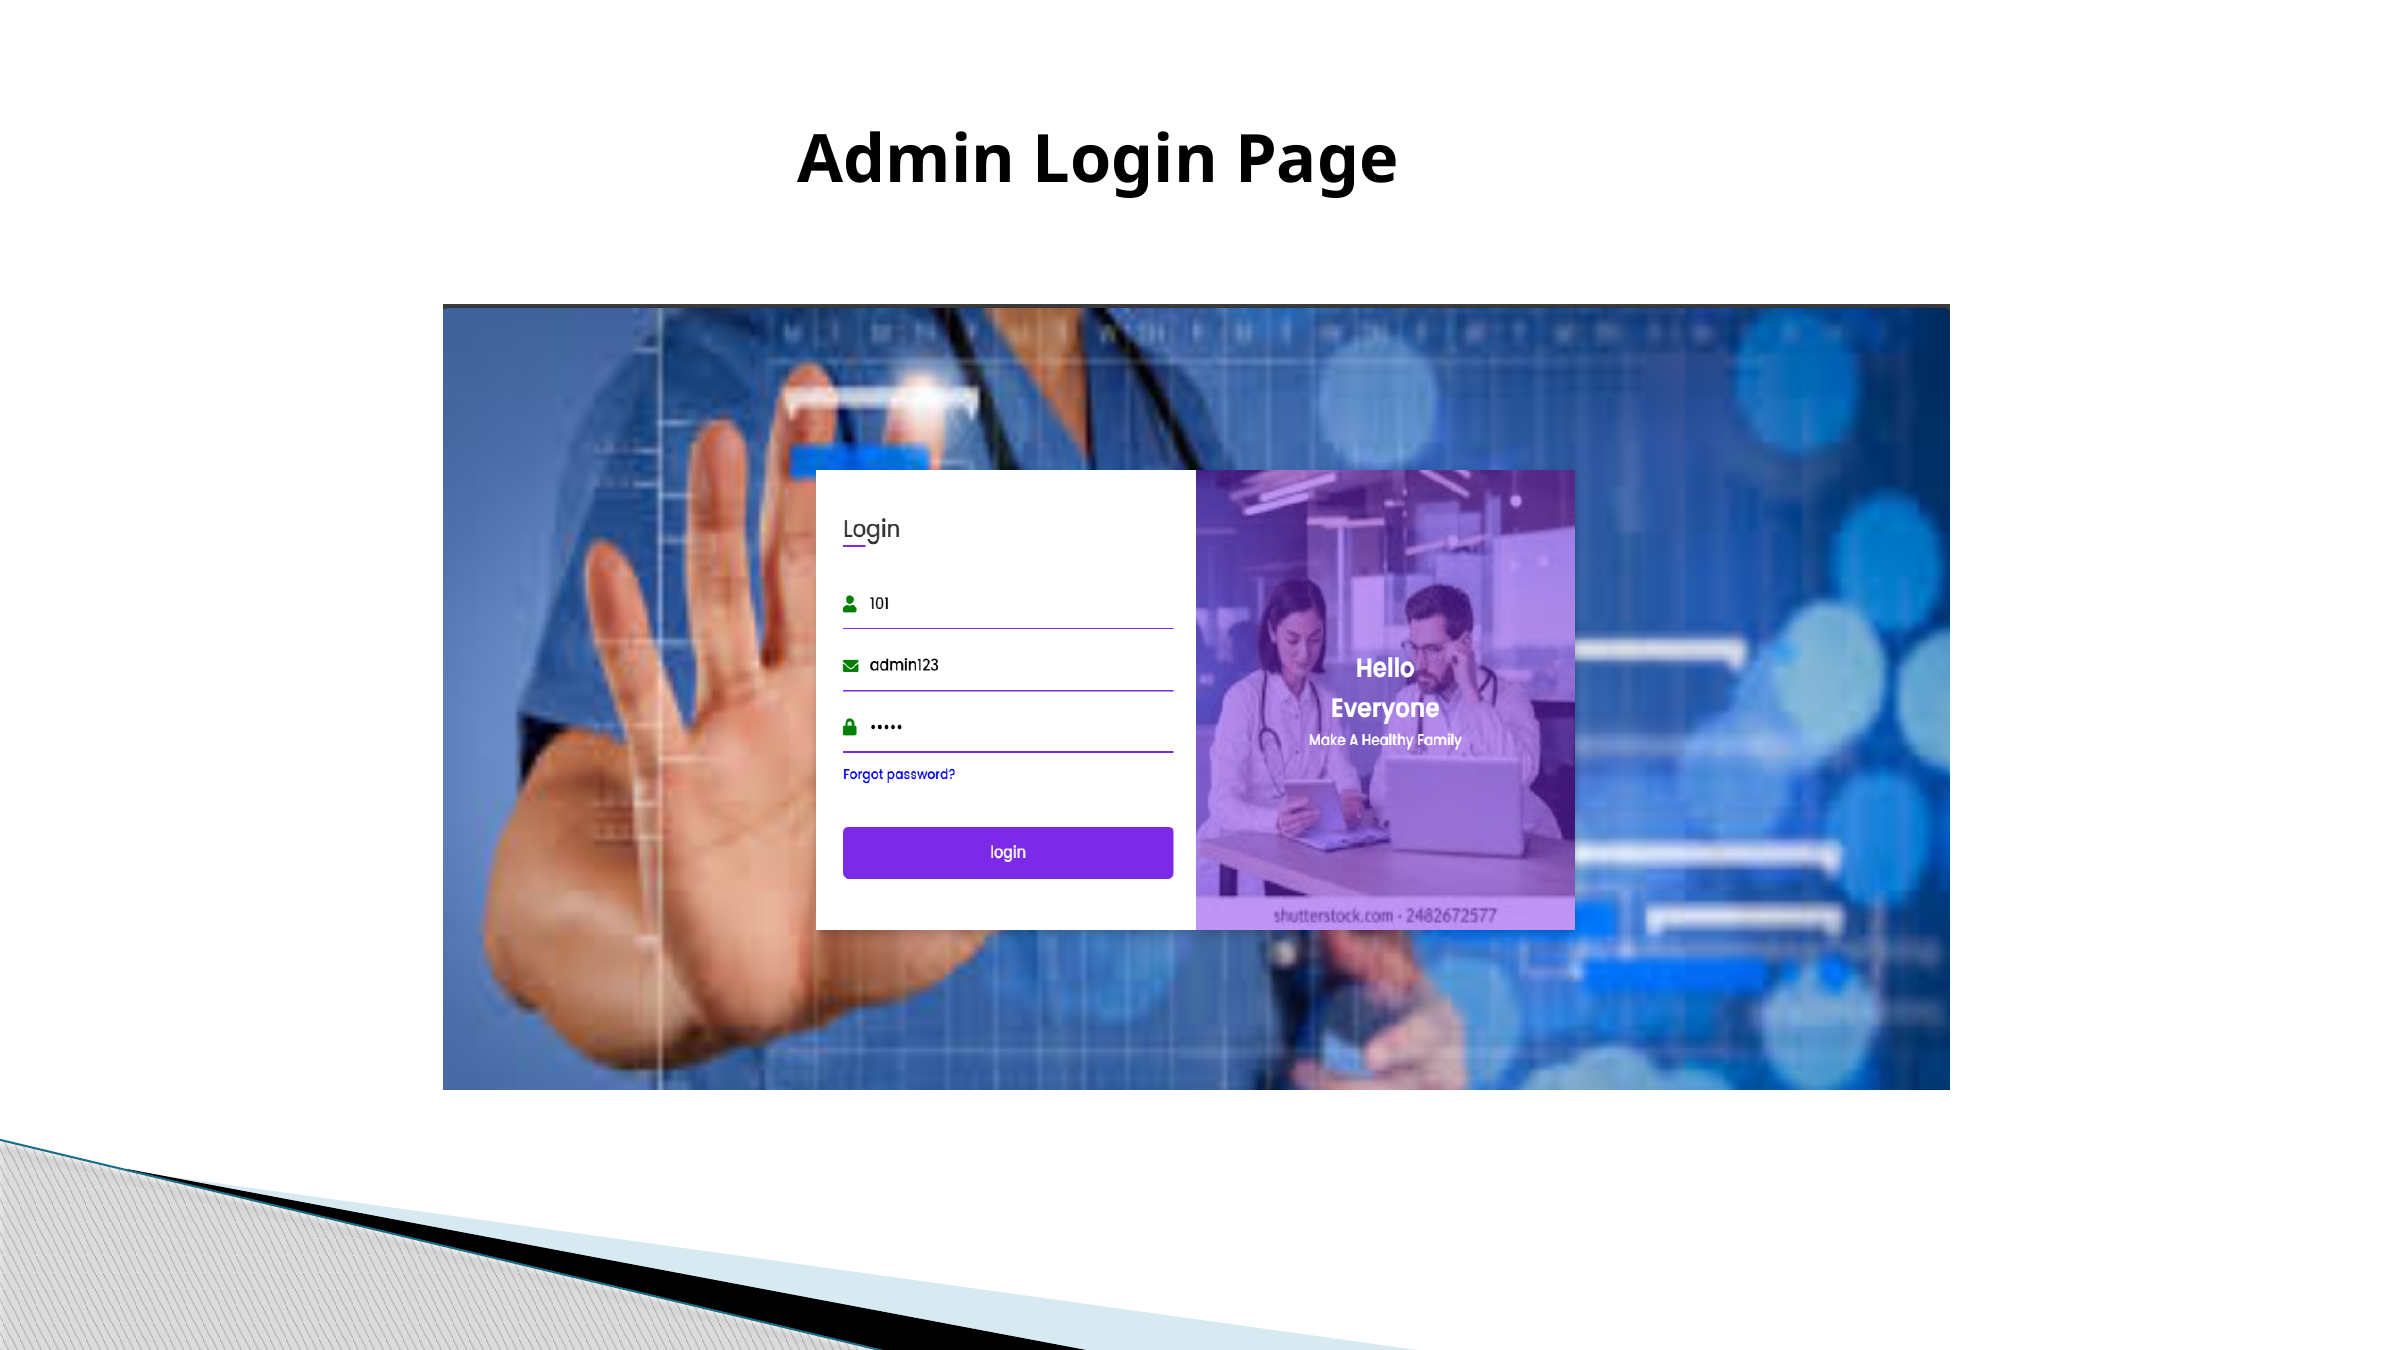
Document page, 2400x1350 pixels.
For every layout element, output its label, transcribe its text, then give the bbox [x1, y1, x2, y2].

picture [443, 303, 1951, 1090]
text_box Admin Login Page [783, 108, 1459, 203]
